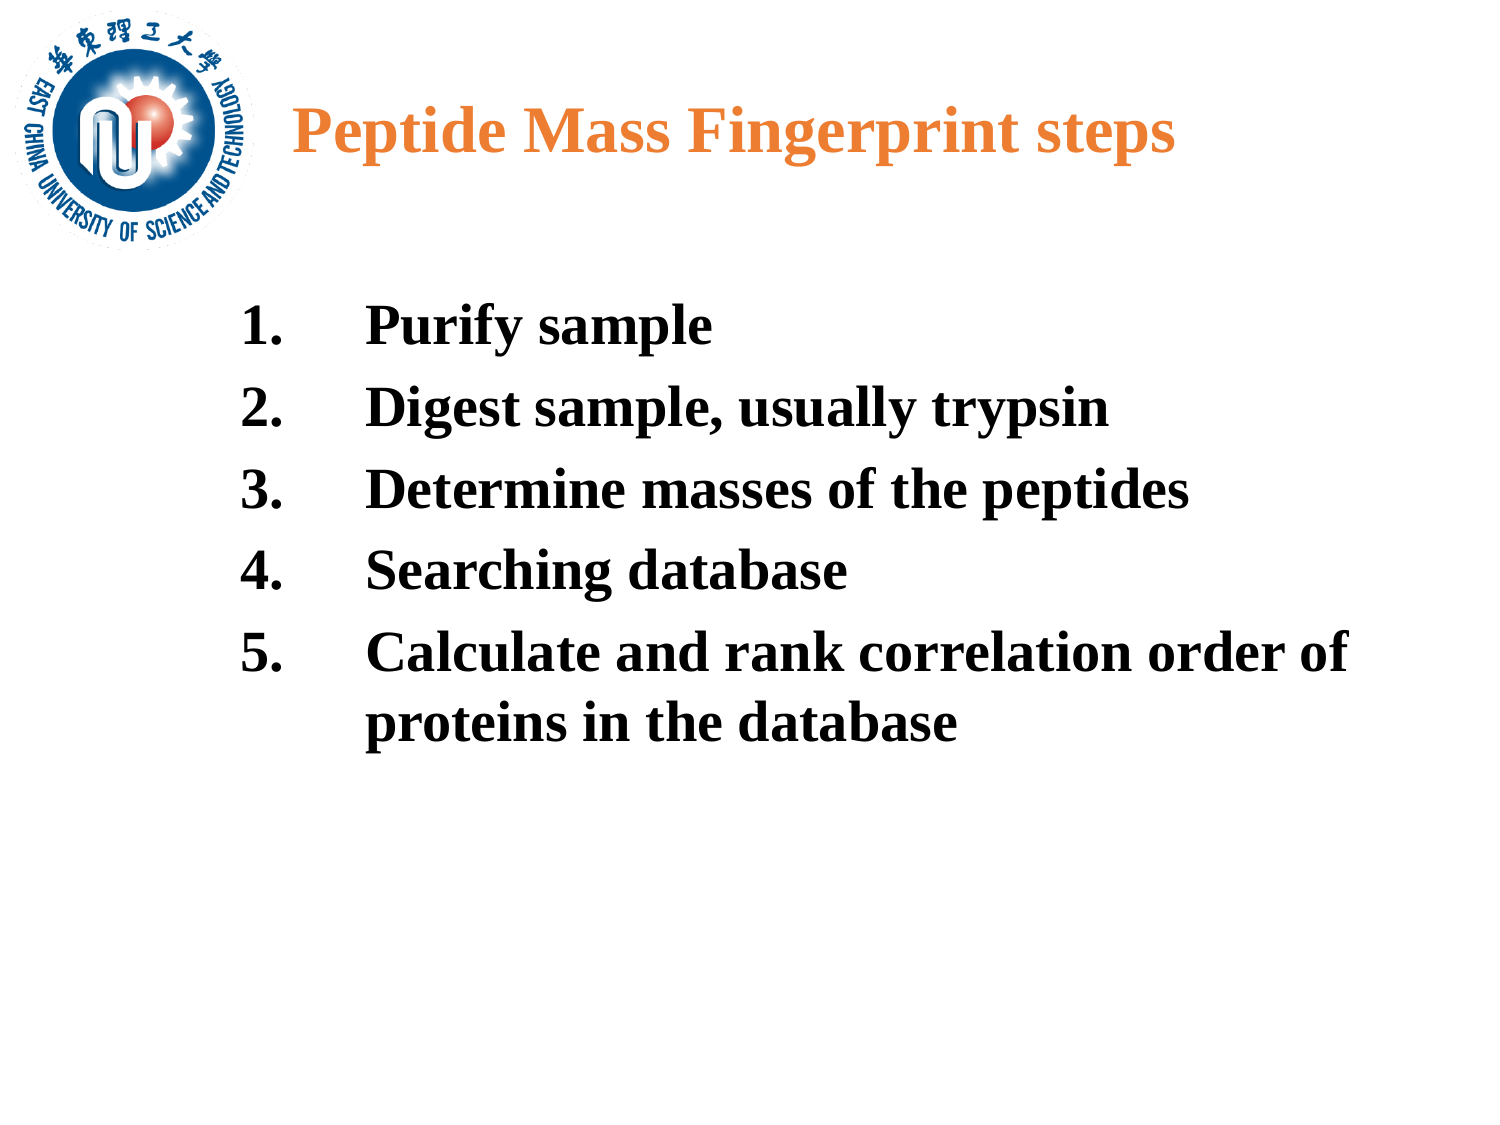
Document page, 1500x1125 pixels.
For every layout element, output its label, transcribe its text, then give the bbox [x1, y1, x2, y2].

list Purify sample Digest sample, usually trypsin Determine masses of the peptides Searching database Calculate and rank correlation order of proteins in the database [225, 278, 1500, 1018]
title Peptide Mass Fingerprint steps [277, 78, 1500, 174]
picture [13, 9, 254, 250]
